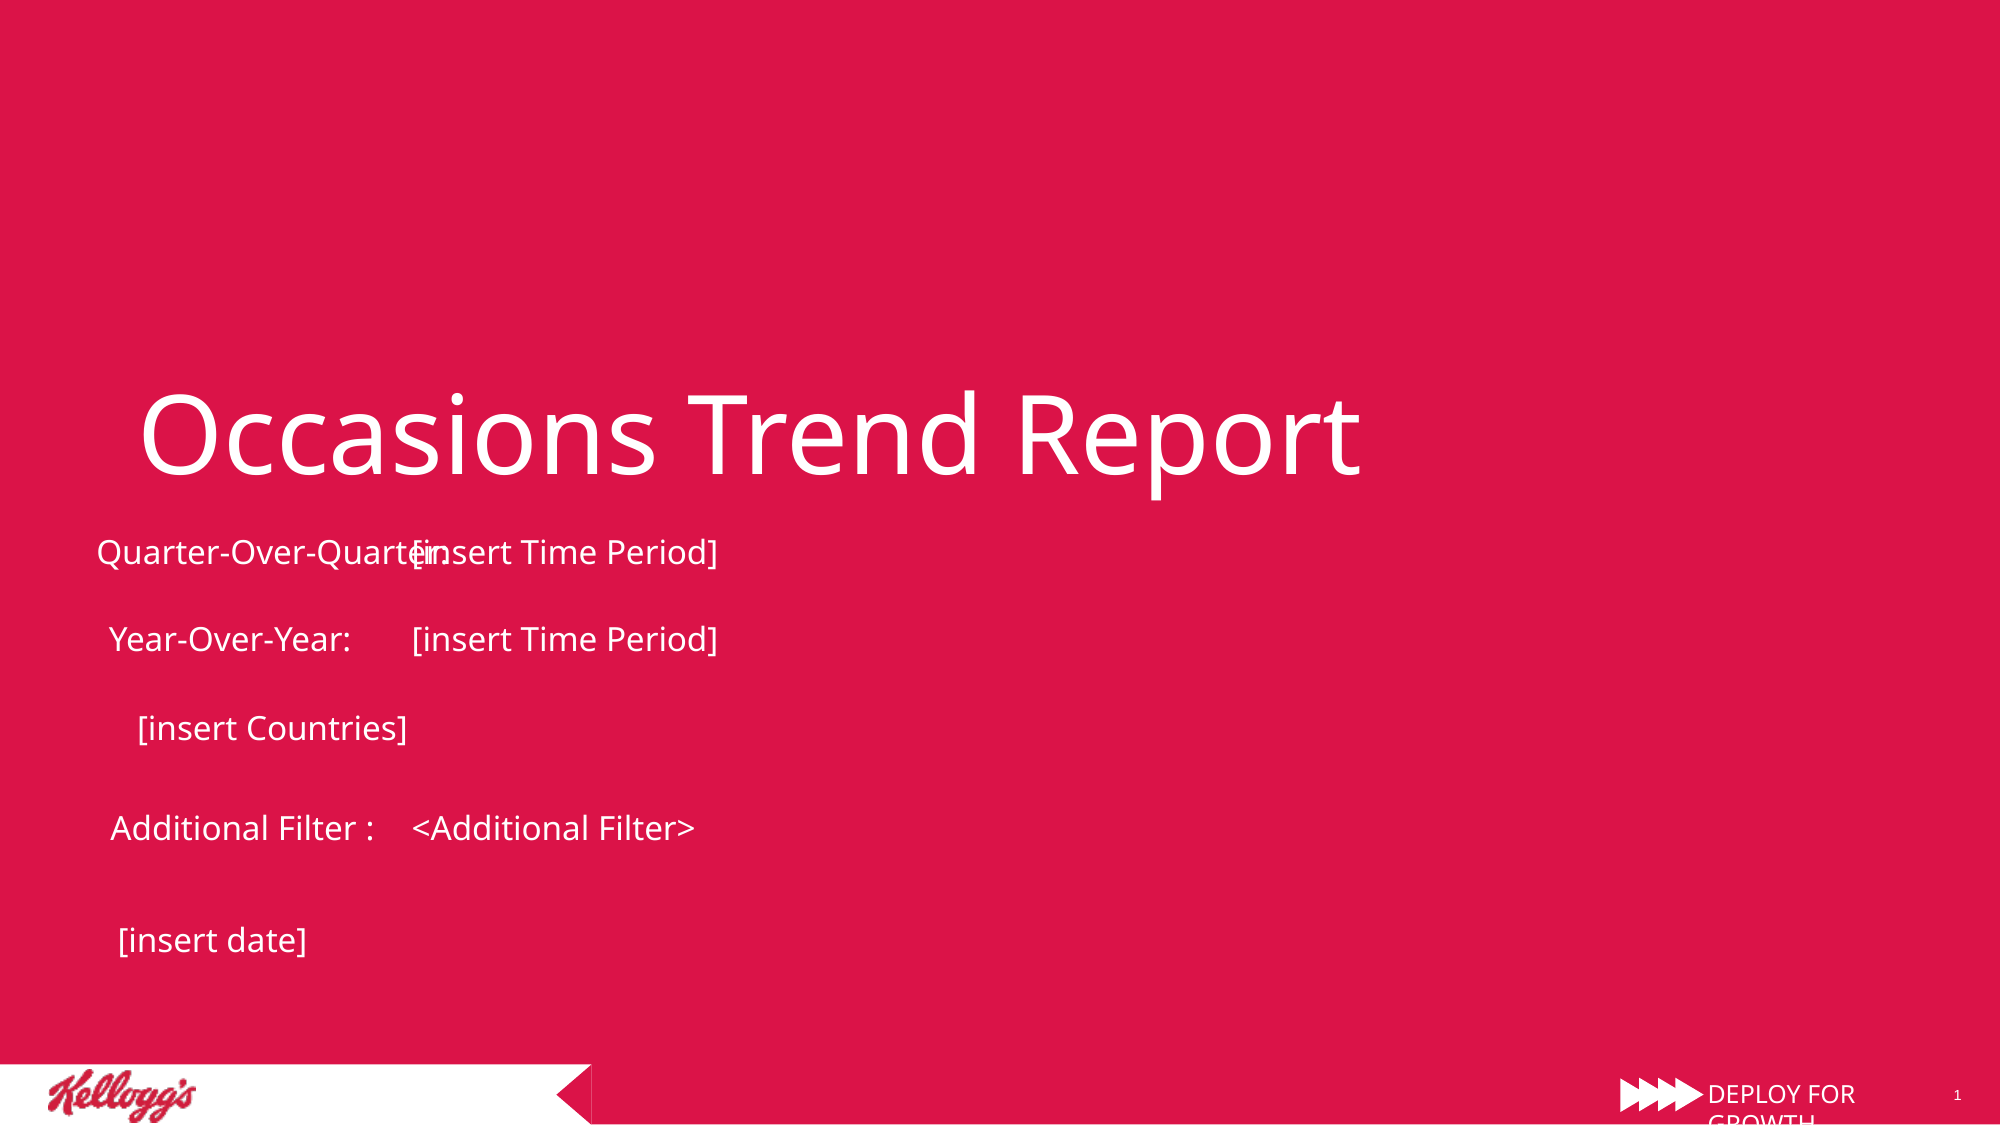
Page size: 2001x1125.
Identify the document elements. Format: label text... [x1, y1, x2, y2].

picture [48, 1069, 196, 1123]
text_box Additional Filter : [95, 800, 390, 855]
text_box [insert date] [102, 911, 323, 967]
title Occasions Trend Report [122, 370, 1623, 506]
slide_number 1 [1921, 1071, 1994, 1117]
text_box <Additional Filter> [396, 800, 1828, 861]
text_box [insert Time Period] [396, 524, 1828, 579]
text_box [insert Countries] [122, 699, 1825, 800]
text_box [insert Time Period] [396, 610, 1828, 666]
text_box Year-Over-Year: [94, 610, 367, 666]
text_box Quarter-Over-Quarter: [81, 524, 396, 579]
